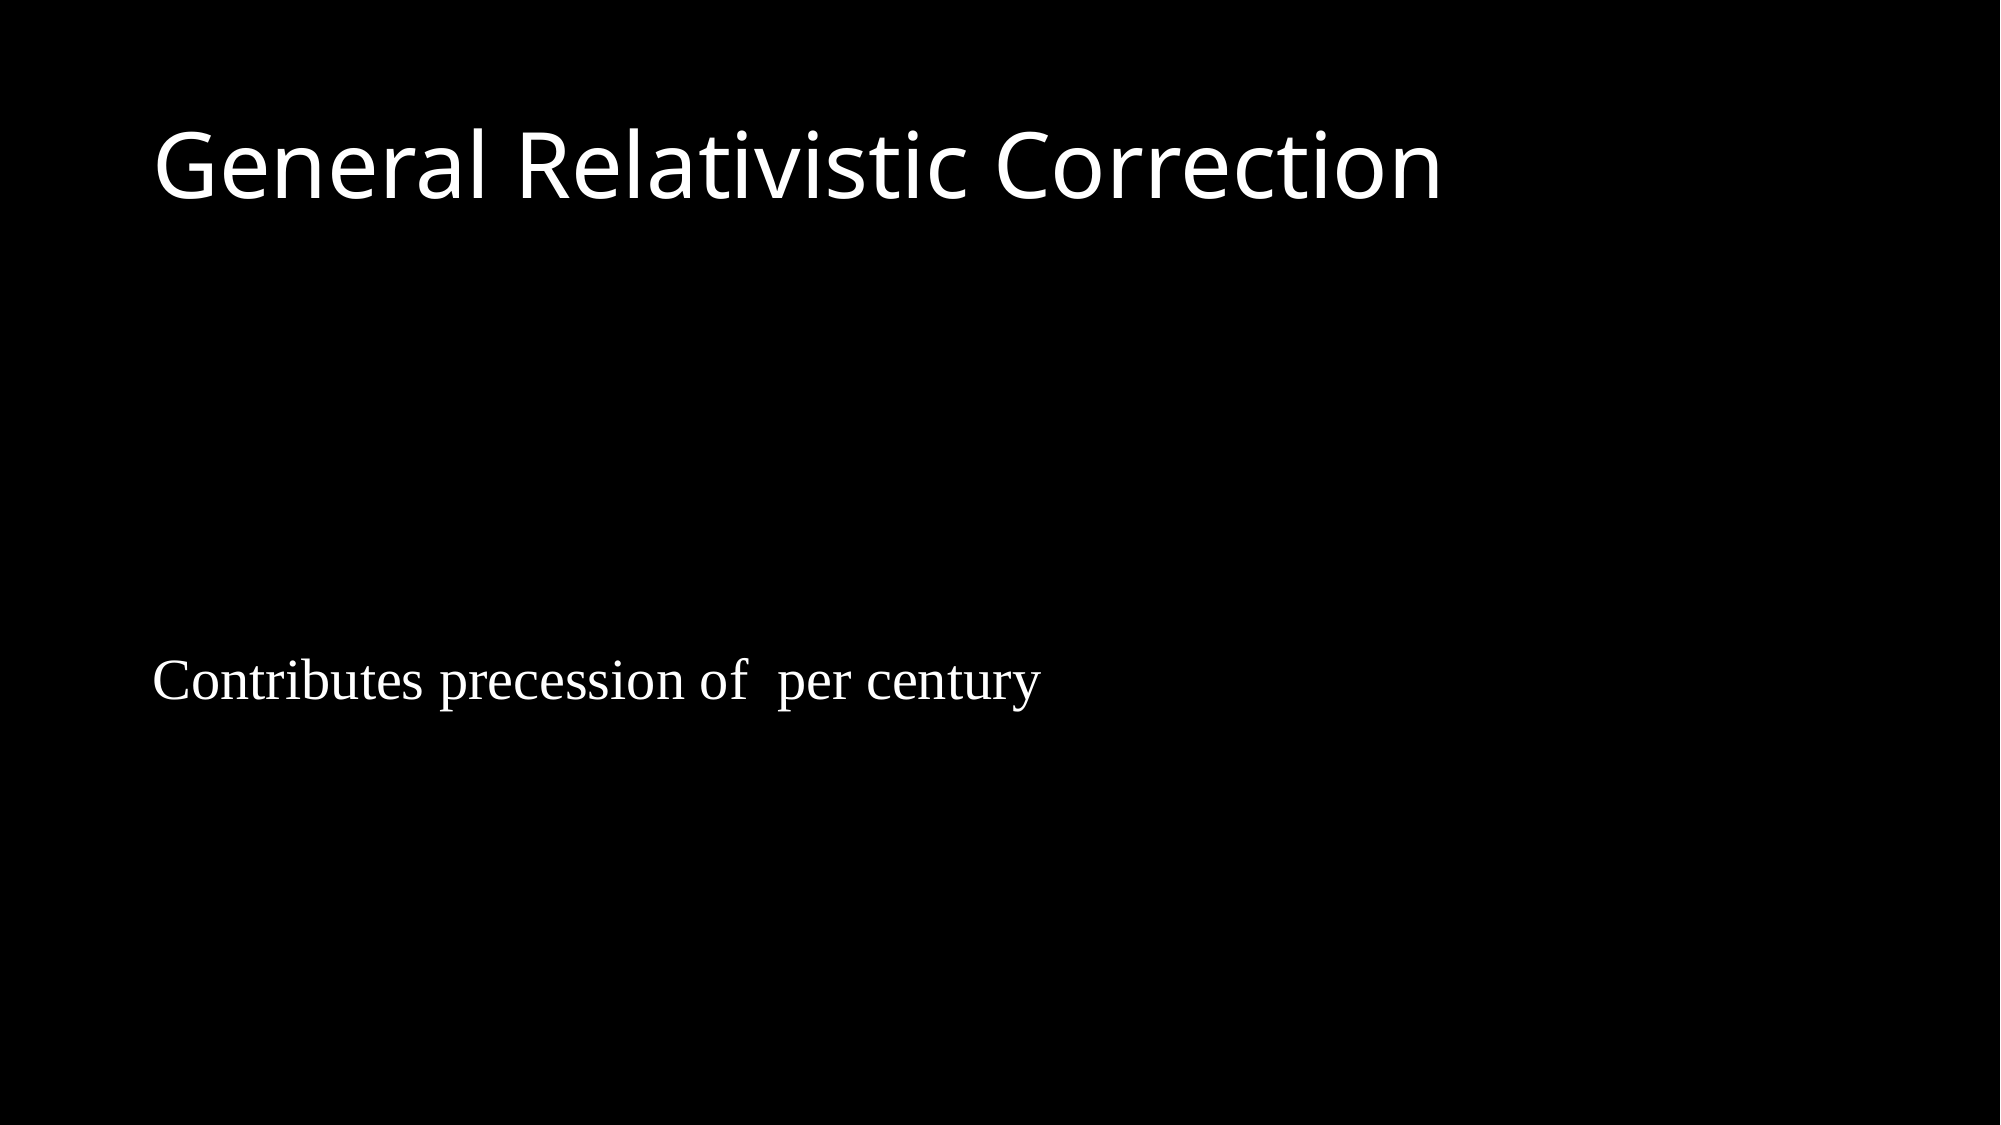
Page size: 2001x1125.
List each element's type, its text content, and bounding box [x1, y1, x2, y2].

title General Relativistic Correction [137, 59, 1863, 278]
